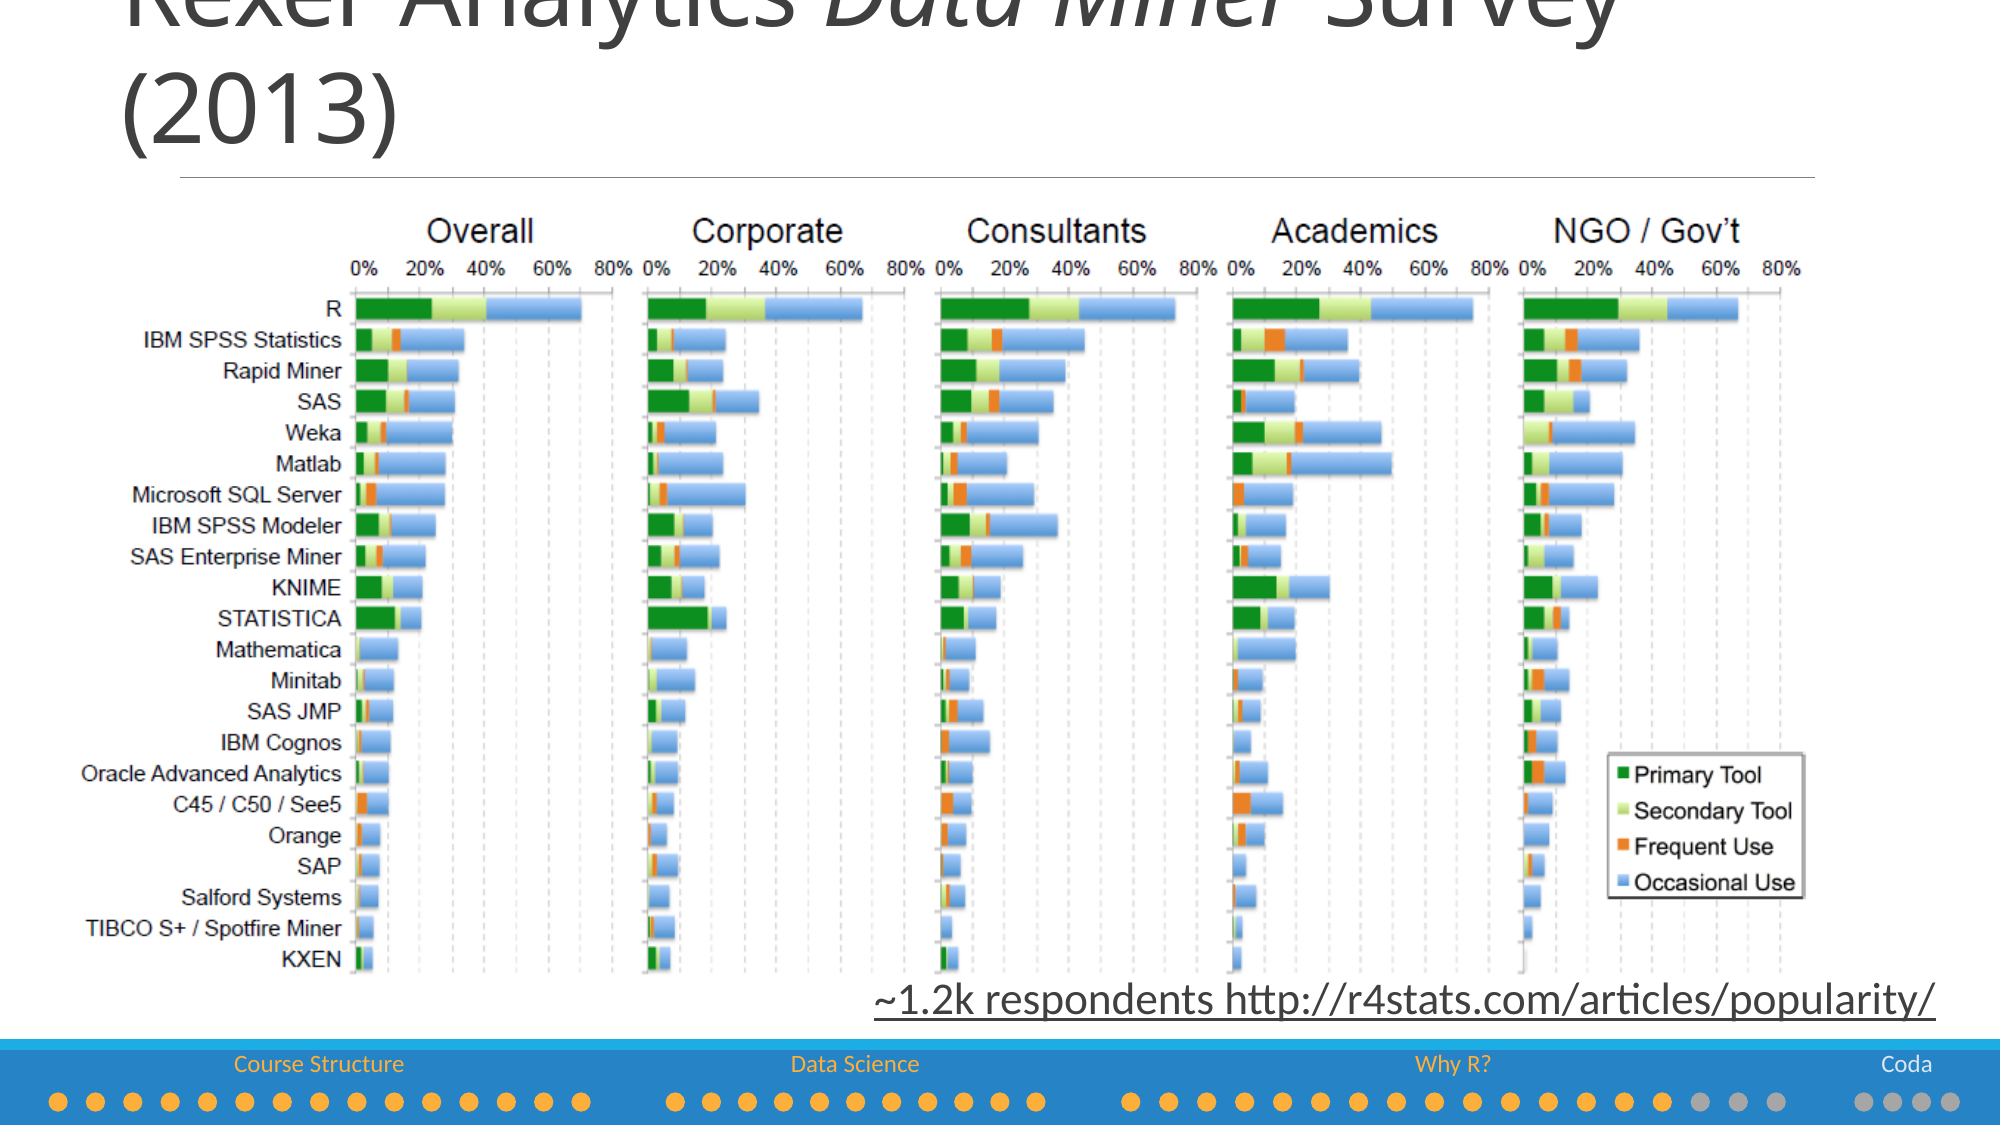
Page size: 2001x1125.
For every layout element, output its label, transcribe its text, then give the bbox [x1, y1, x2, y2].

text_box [20, 1063, 1980, 1111]
picture [65, 192, 1812, 983]
list ~1.2k respondents http://r4stats.com/articles/popularity/ [874, 968, 2000, 1074]
title Rexer Analytics Data Miner Survey (2013) [106, 0, 1907, 171]
